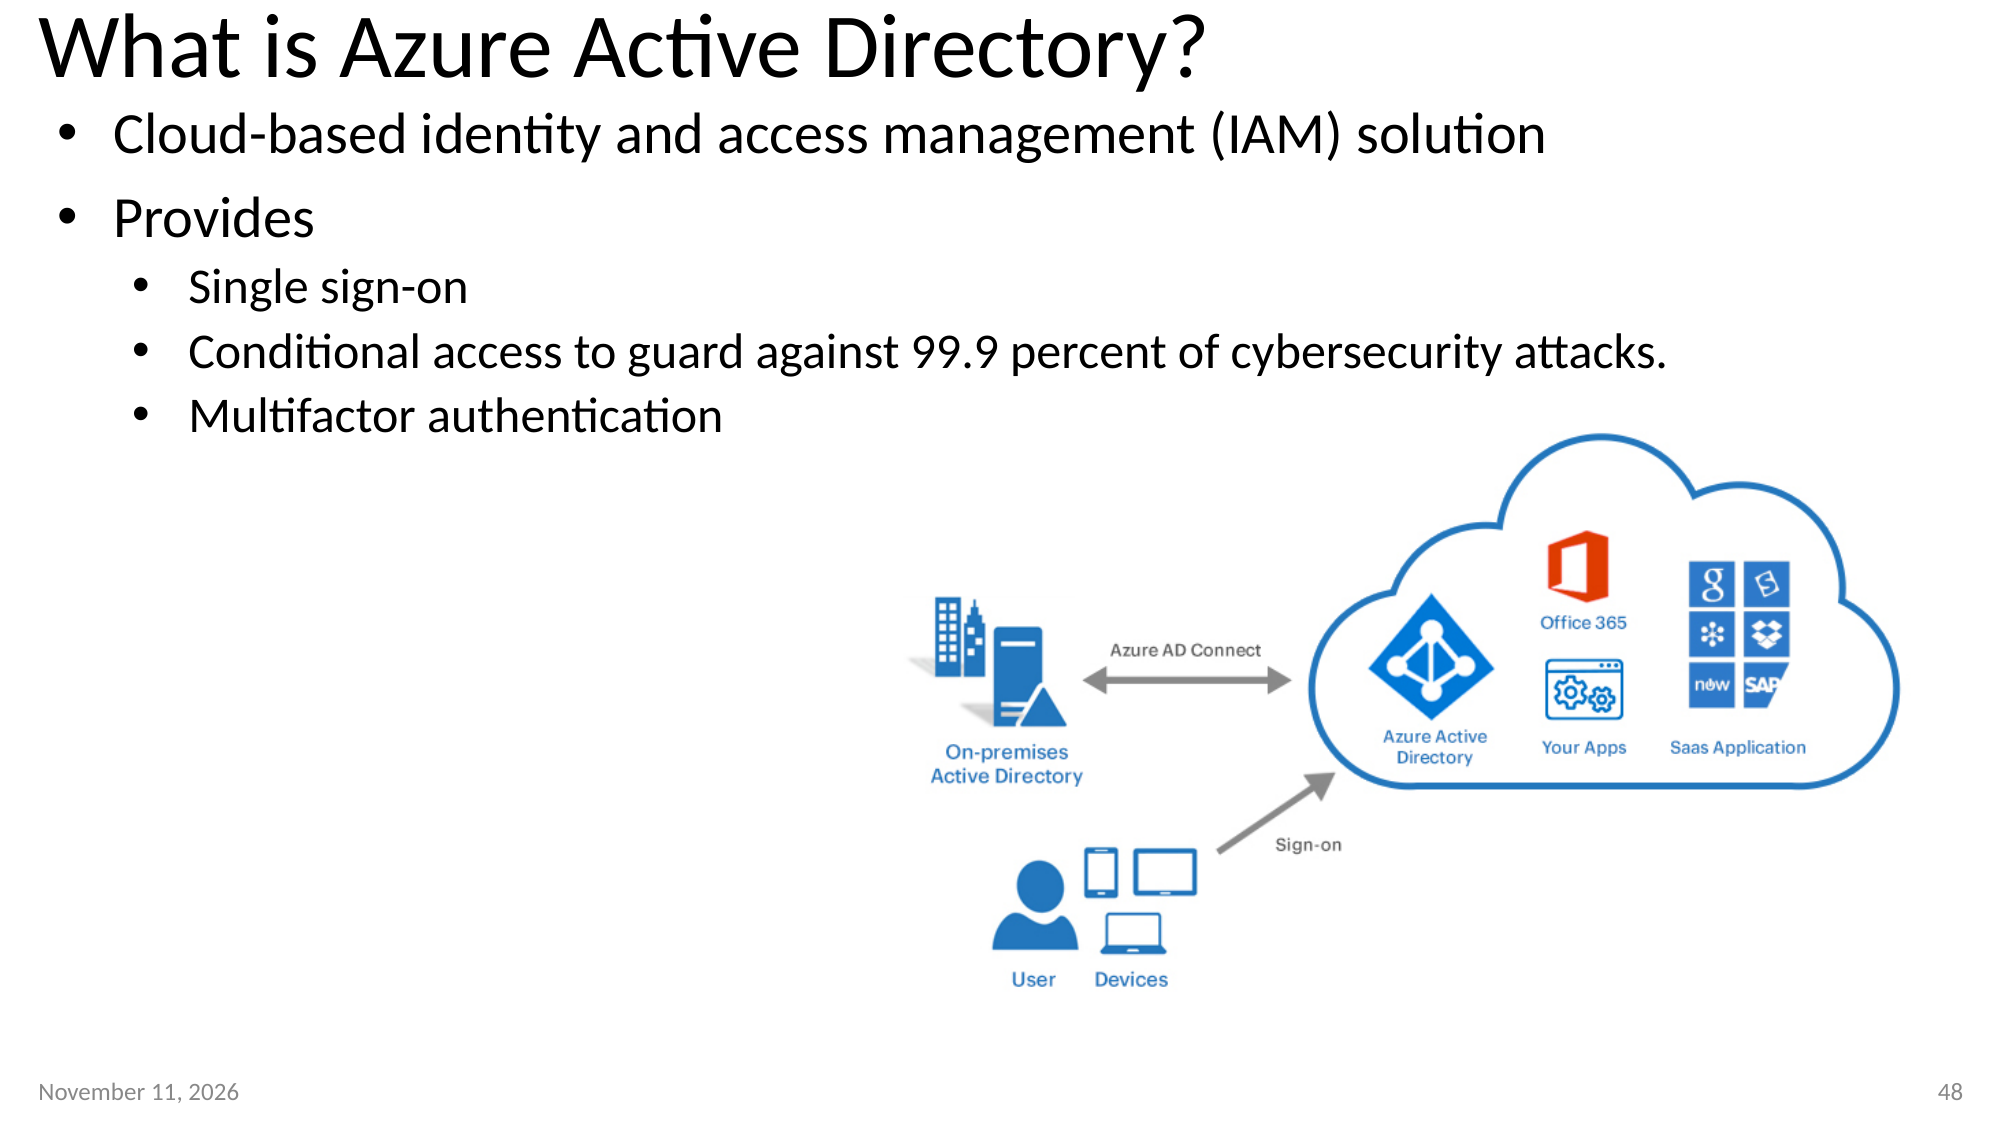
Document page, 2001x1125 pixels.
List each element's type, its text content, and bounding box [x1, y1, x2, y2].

list Cloud-based identity and access management (IAM) solution Provides Single sign-on Conditional access to guard against 99.9 percent of cybersecurity attacks. Multifactor authentication [23, 95, 1979, 1061]
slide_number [23, 1060, 474, 1121]
slide_number 48 [1859, 1060, 1979, 1121]
title What is Azure Active Directory? [23, 0, 1979, 95]
picture [893, 410, 1920, 1013]
